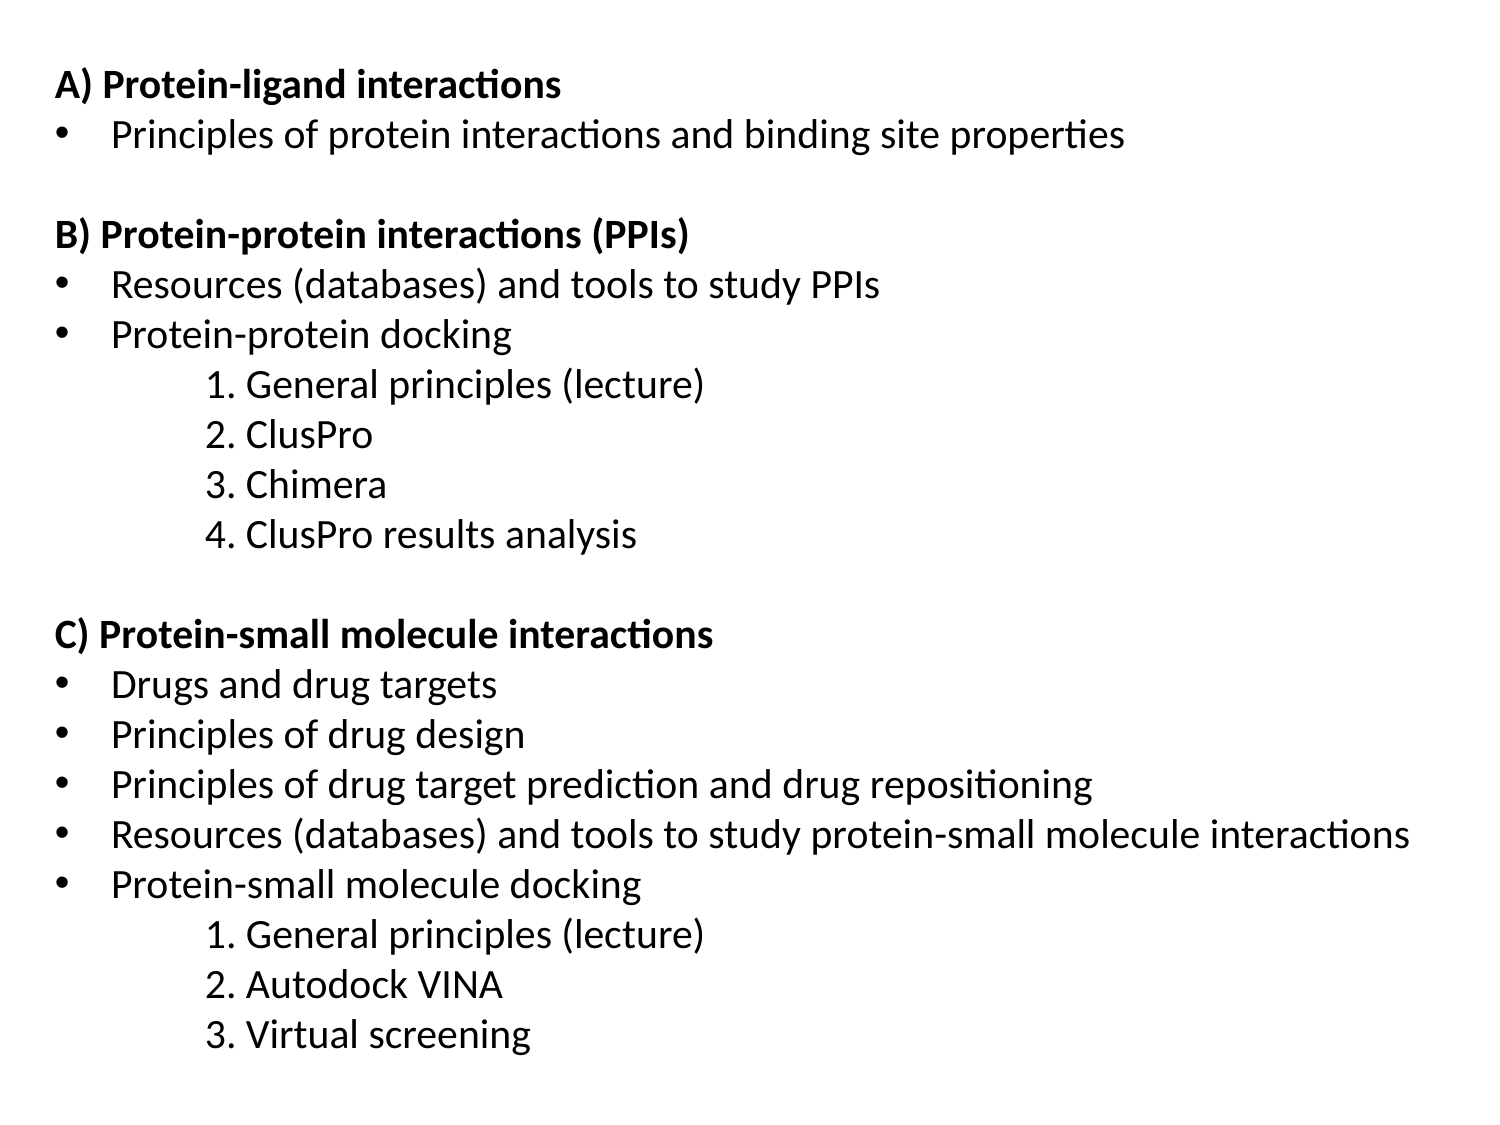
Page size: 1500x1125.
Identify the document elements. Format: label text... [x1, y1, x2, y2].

list A) Protein-ligand interactions Principles of protein interactions and binding site properties B) Protein-protein interactions (PPIs) Resources (databases) and tools to study PPIs Protein-protein docking 1. General principles (lecture) 2. ClusPro 3. Chimera 4. ClusPro results analysis C) Protein-small molecule interactions Drugs and drug targets Principles of drug design Principles of drug target prediction and drug repositioning Resources (databases) and tools to study protein-small molecule interactions Protein-small molecule docking 1. General principles (lecture) 2. Autodock VINA 3. Virtual screening [39, 49, 1465, 1080]
